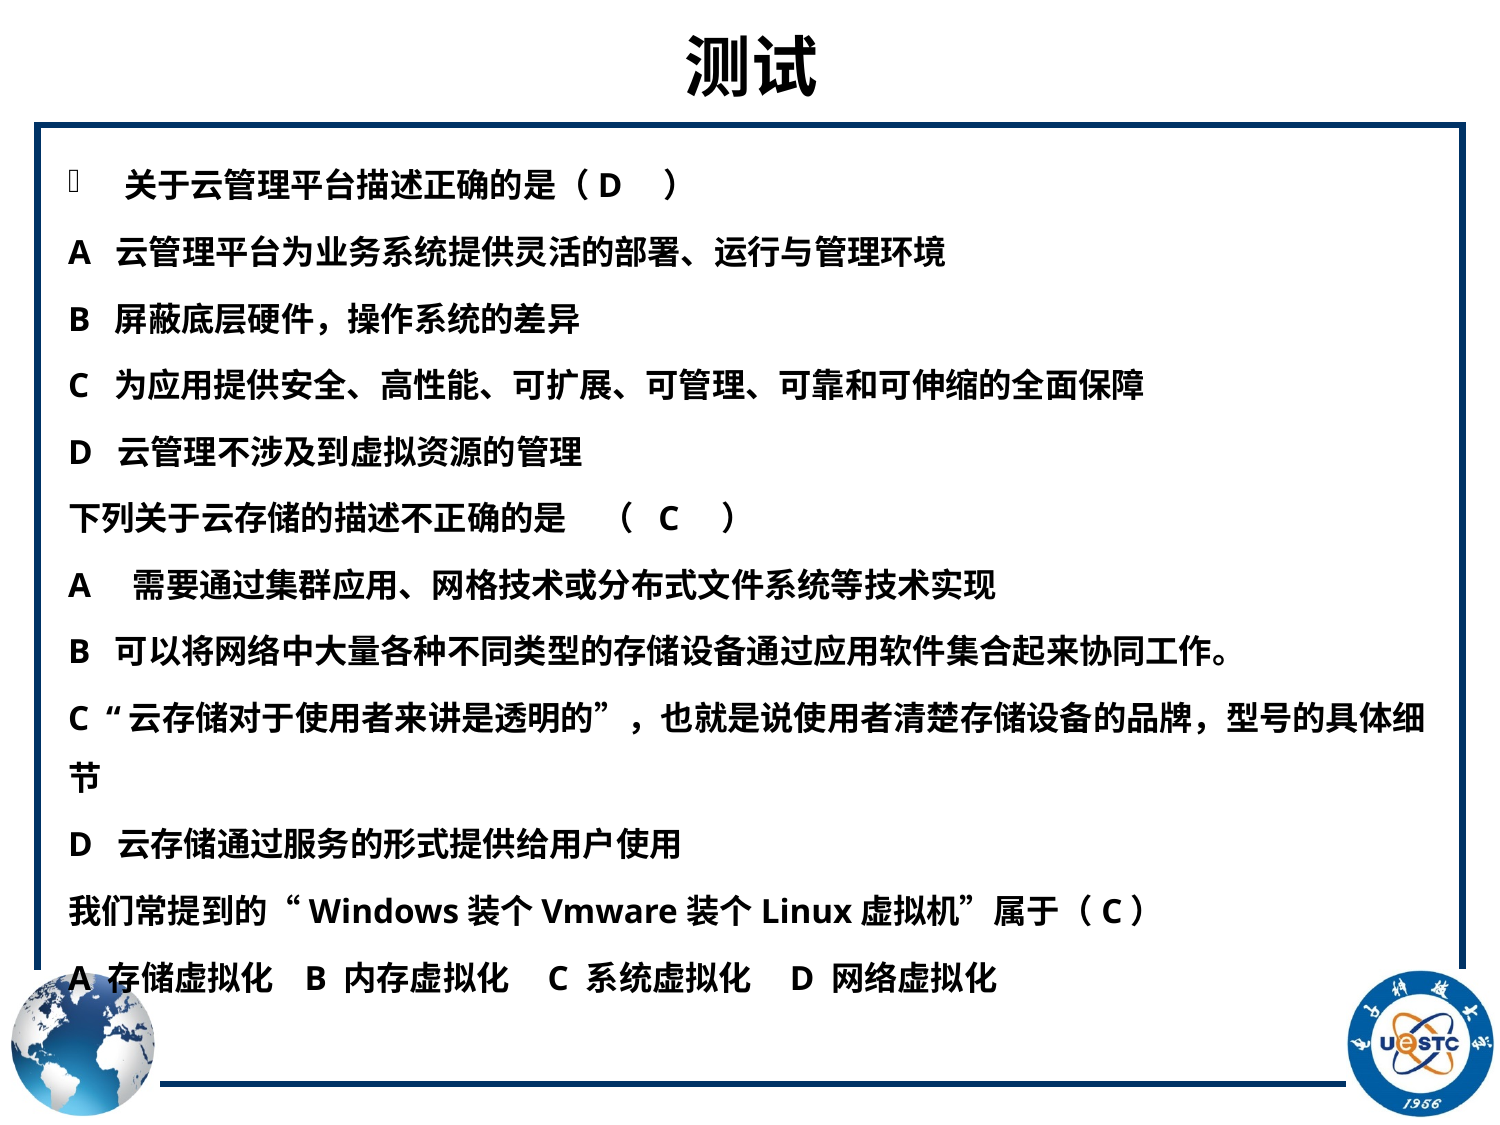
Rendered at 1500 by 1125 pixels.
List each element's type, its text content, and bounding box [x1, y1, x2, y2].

picture [1346, 969, 1495, 1118]
title 测试 [41, 19, 1463, 112]
list 关于云管理平台描述正确的是（D ） A 云管理平台为业务系统提供灵活的部署、运行与管理环境 B 屏蔽底层硬件，操作系统的差异 C 为应用提供安全、高性能、可扩展、可管理、可靠和可伸缩的全面保障 D 云管理不涉及到虚拟资源的管理 下列关于云存储的描述不正确的是 （ C ） A 需要通过集群应用、网格技术或分布式文件系统等技术实现 B 可以将网络中大量各种不同类型的存储设备通过应用软件集合起来协同工作。 C “云存储对于使用者来讲是透明的”，也就是说使用者清楚存储设备的品牌，型号的具体细节 D 云存储通过服务的形式提供给用户使用 我们常提到的“Windows装个Vmware装个Linux虚拟机”属于（C） A 存储虚拟化 B 内存虚拟化 C 系统虚拟化 D 网络虚拟化 [53, 137, 1447, 1071]
picture [0, 970, 160, 1118]
